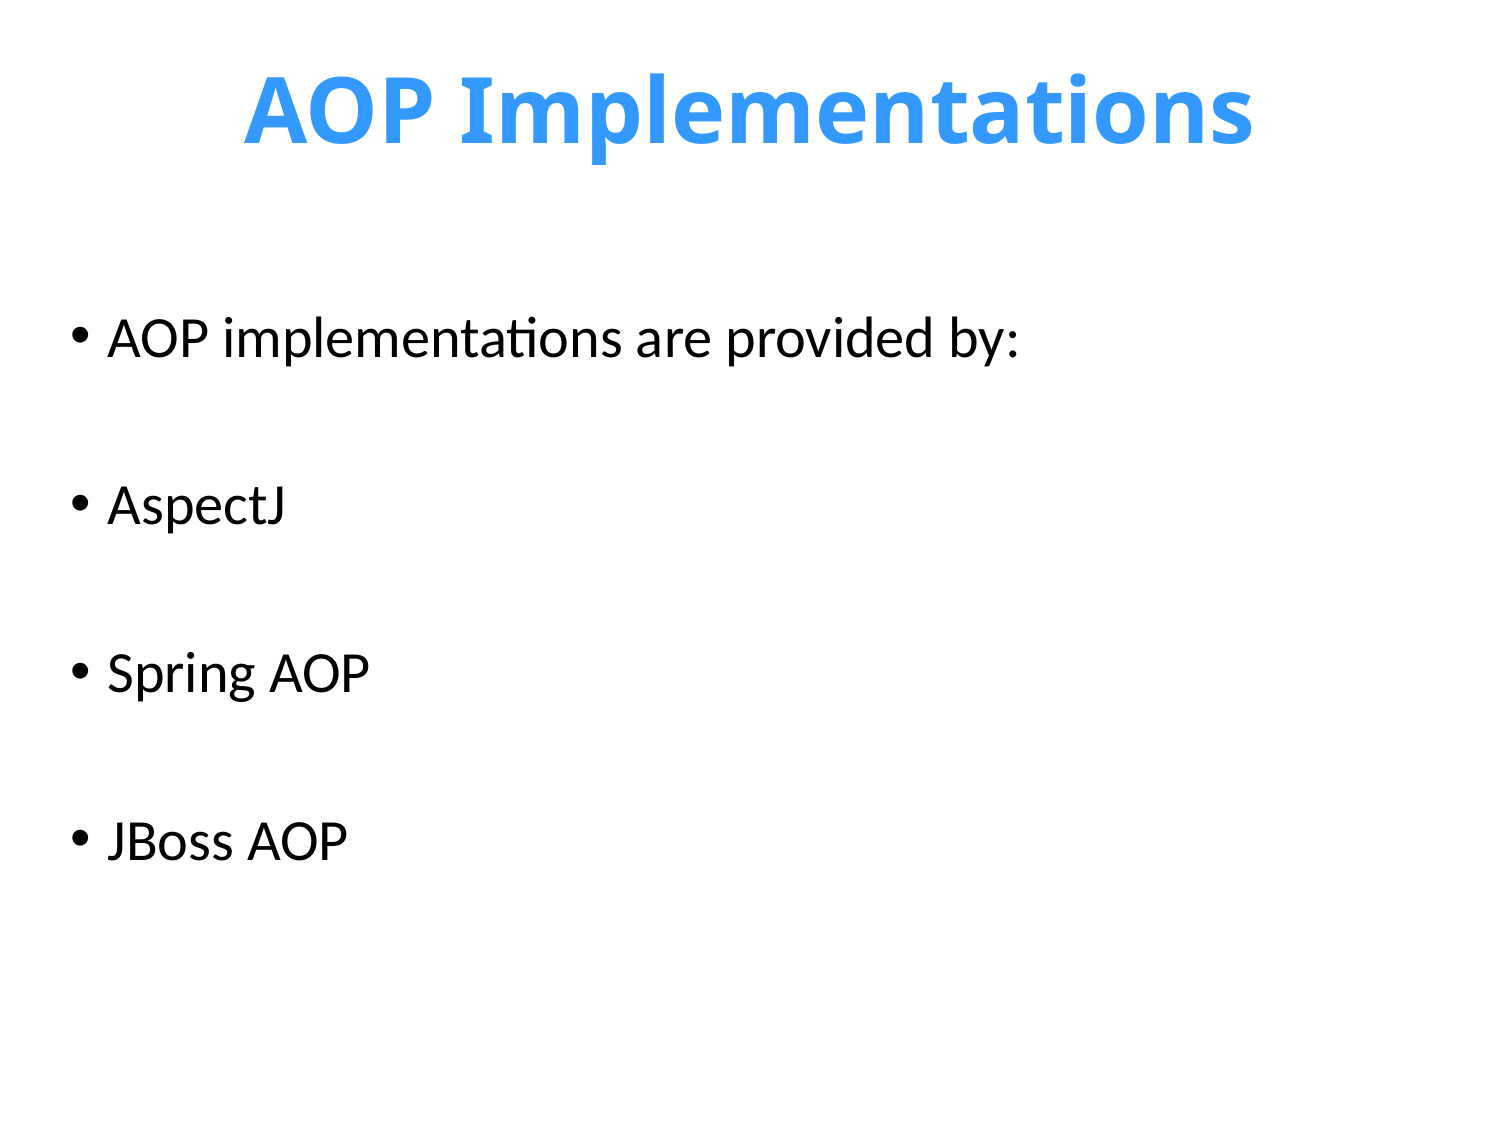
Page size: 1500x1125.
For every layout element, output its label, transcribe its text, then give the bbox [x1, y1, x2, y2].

title AOP Implementations [103, 59, 1397, 278]
list AOP implementations are provided by: AspectJ Spring AOP JBoss AOP [55, 299, 1443, 1097]
